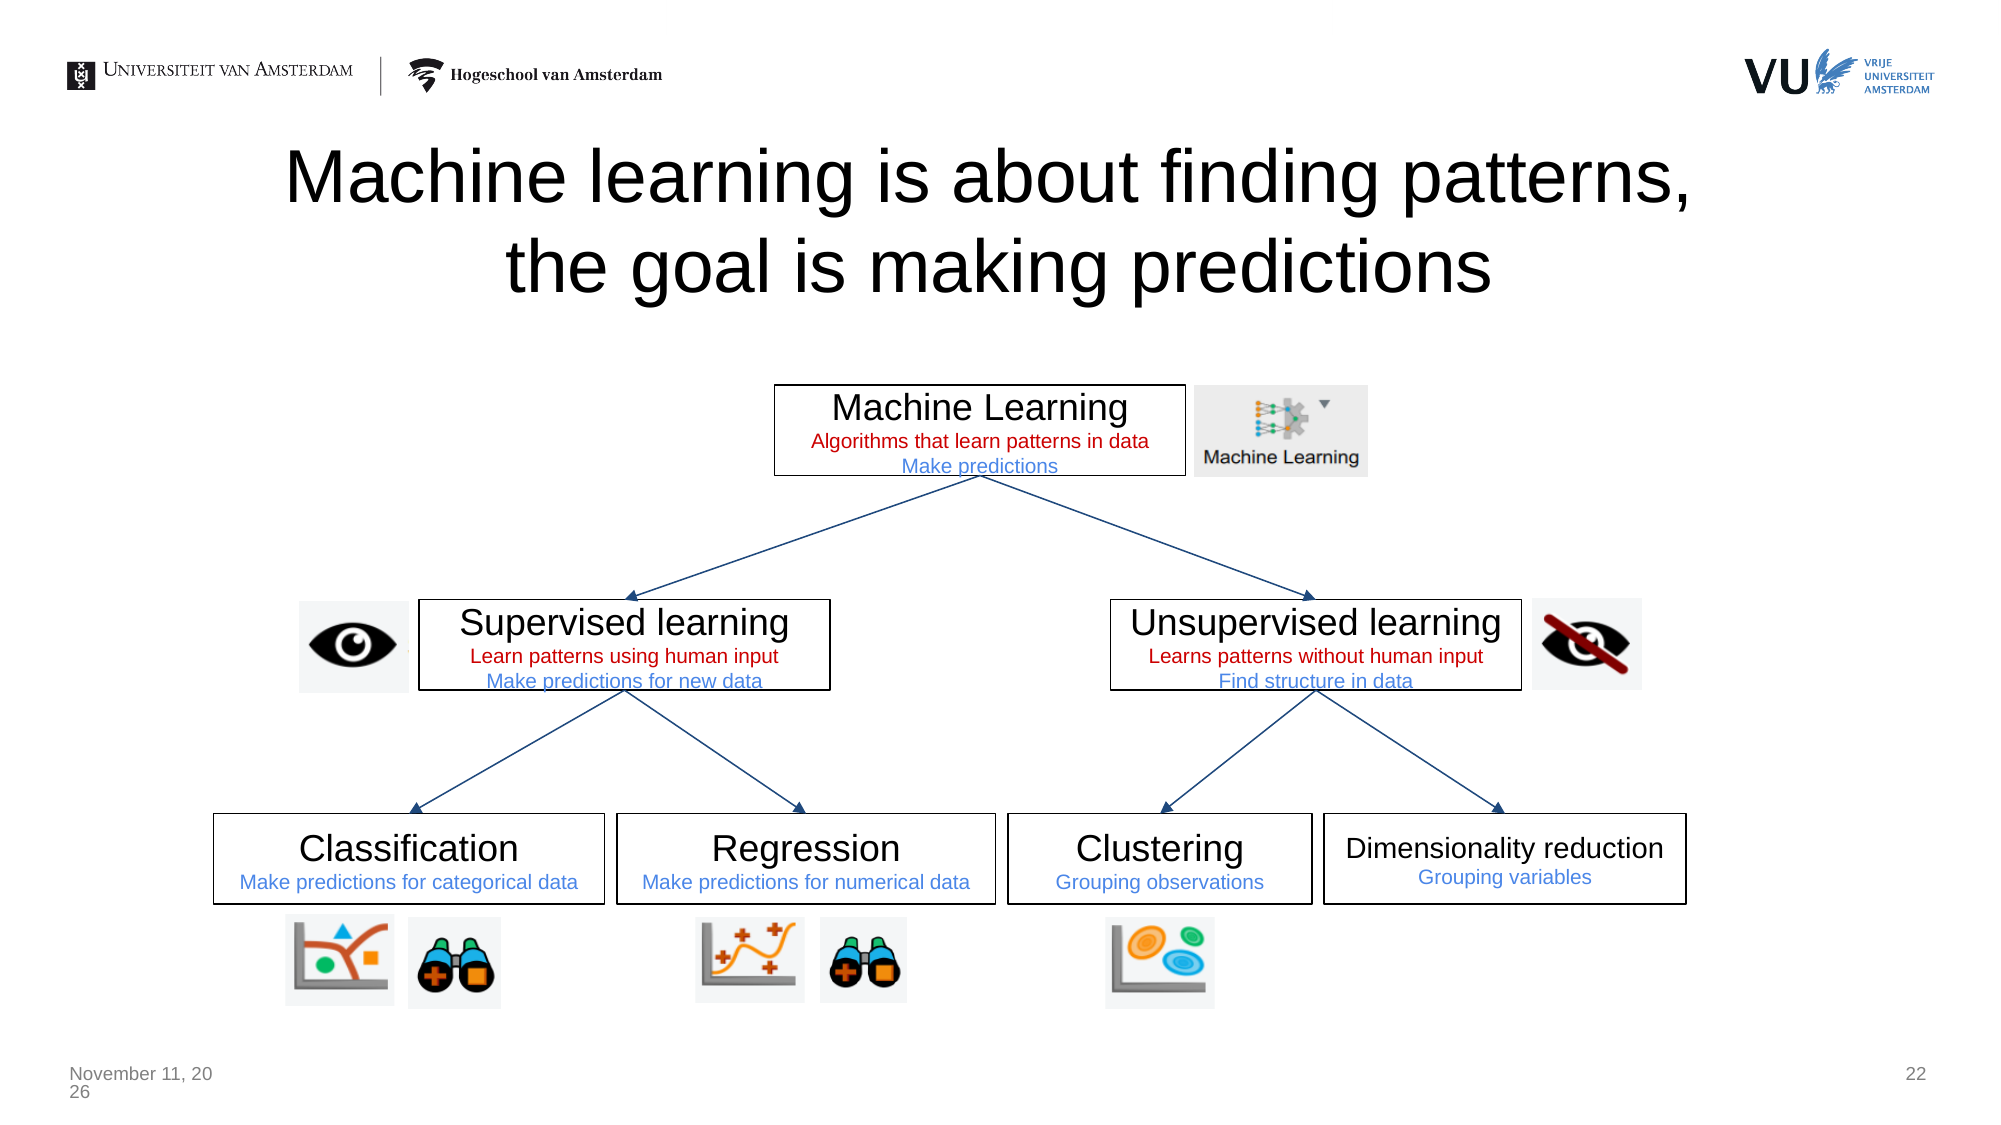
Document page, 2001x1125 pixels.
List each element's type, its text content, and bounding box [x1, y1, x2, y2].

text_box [1315, 689, 1506, 814]
picture [408, 917, 502, 1009]
text_box Supervised learning Learn patterns using human input Make predictions for new data [418, 599, 734, 688]
picture [1211, 385, 1369, 477]
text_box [624, 689, 807, 814]
picture [1105, 917, 1215, 1009]
text_box Regression Make predictions for numerical data [616, 813, 996, 905]
title Machine learning is about finding patterns, the goal is making predictions [99, 119, 1900, 307]
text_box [739, 359, 865, 716]
slide_number 22 [1804, 1042, 1927, 1103]
text_box Clustering Grouping observations [1007, 813, 1313, 905]
picture [1, 0, 1999, 96]
picture [820, 917, 907, 1003]
picture [299, 601, 410, 693]
text_box Classification Make predictions for categorical data [213, 813, 605, 905]
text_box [408, 689, 623, 814]
picture [285, 914, 395, 1006]
picture [695, 917, 805, 1003]
picture [1531, 598, 1642, 690]
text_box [1159, 689, 1314, 814]
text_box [1085, 369, 1211, 706]
text_box Machine Learning Algorithms that learn patterns in data Make predictions [869, 385, 1080, 476]
text_box Unsupervised learning Learns patterns without human input Find structure in data [1215, 599, 1522, 691]
text_box Dimensionality reduction Grouping variables [1324, 813, 1687, 905]
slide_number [69, 1042, 215, 1103]
